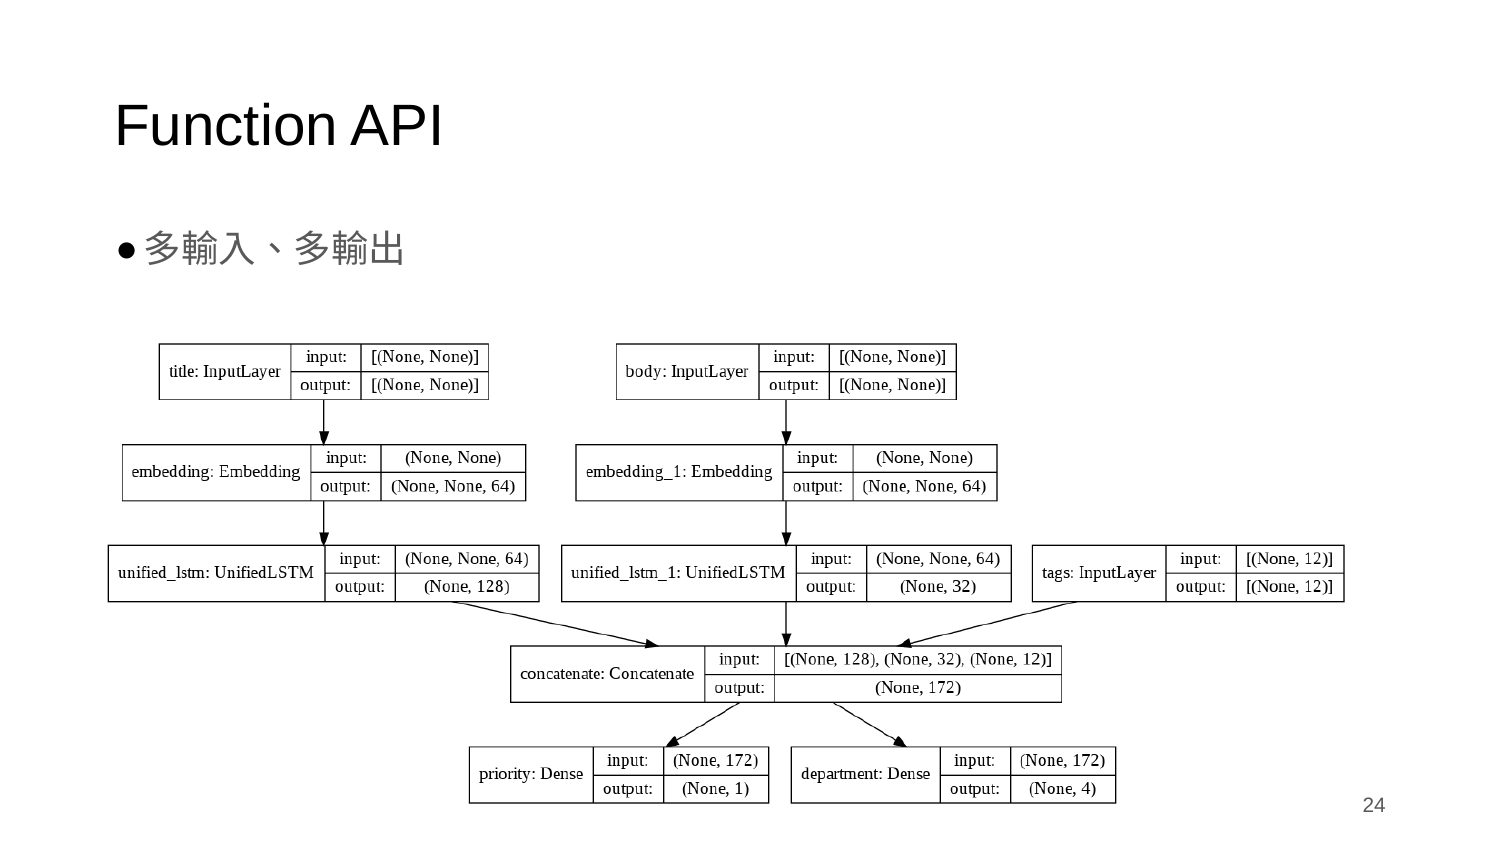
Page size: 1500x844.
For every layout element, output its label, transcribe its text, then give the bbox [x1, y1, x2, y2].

title Function API [103, 44, 1397, 208]
list 多輸入、多輸出 [103, 224, 1397, 760]
slide_number ‹#› [1059, 782, 1397, 827]
picture [102, 338, 1348, 808]
